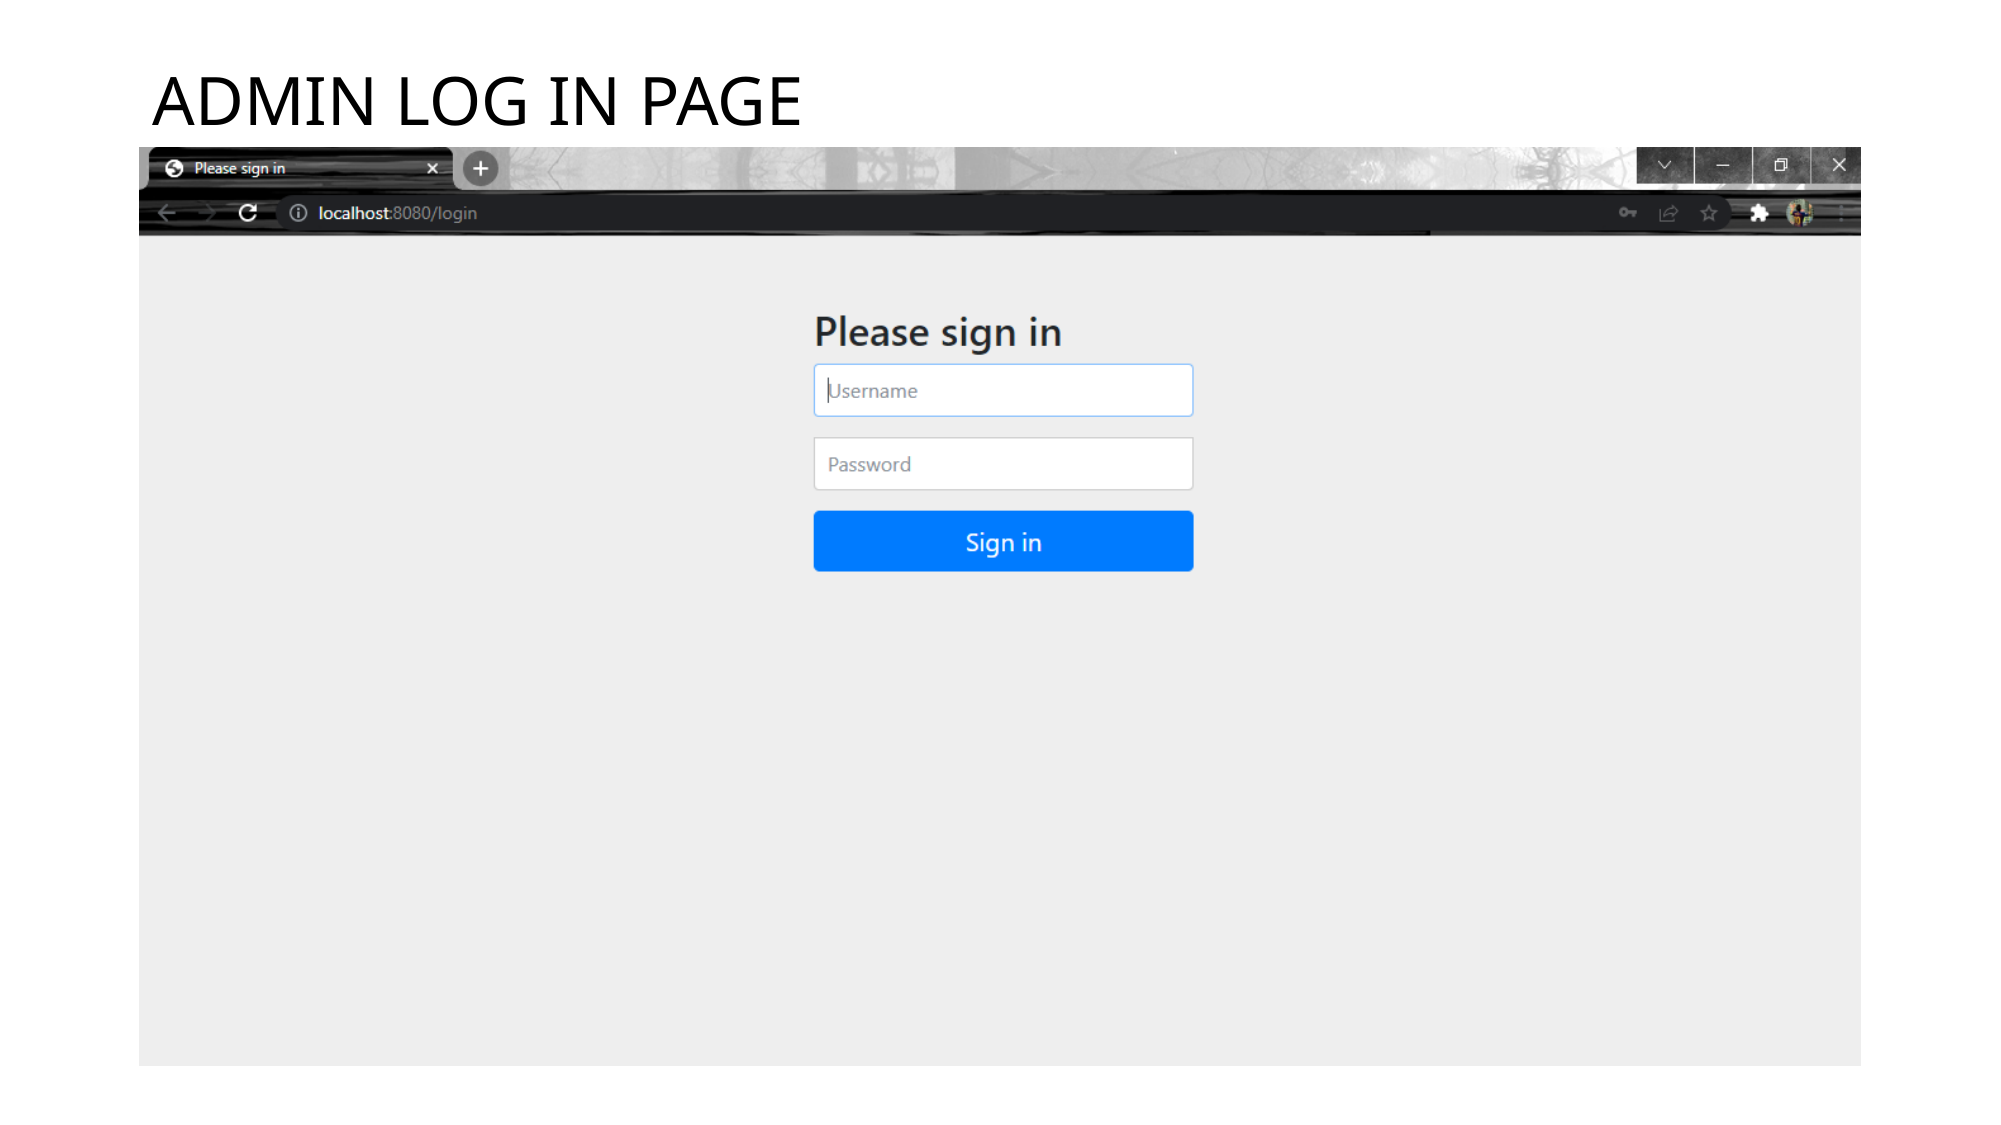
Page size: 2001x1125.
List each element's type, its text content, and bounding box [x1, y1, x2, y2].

title ADMIN LOG IN PAGE [137, 59, 1863, 148]
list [139, 147, 1861, 1066]
